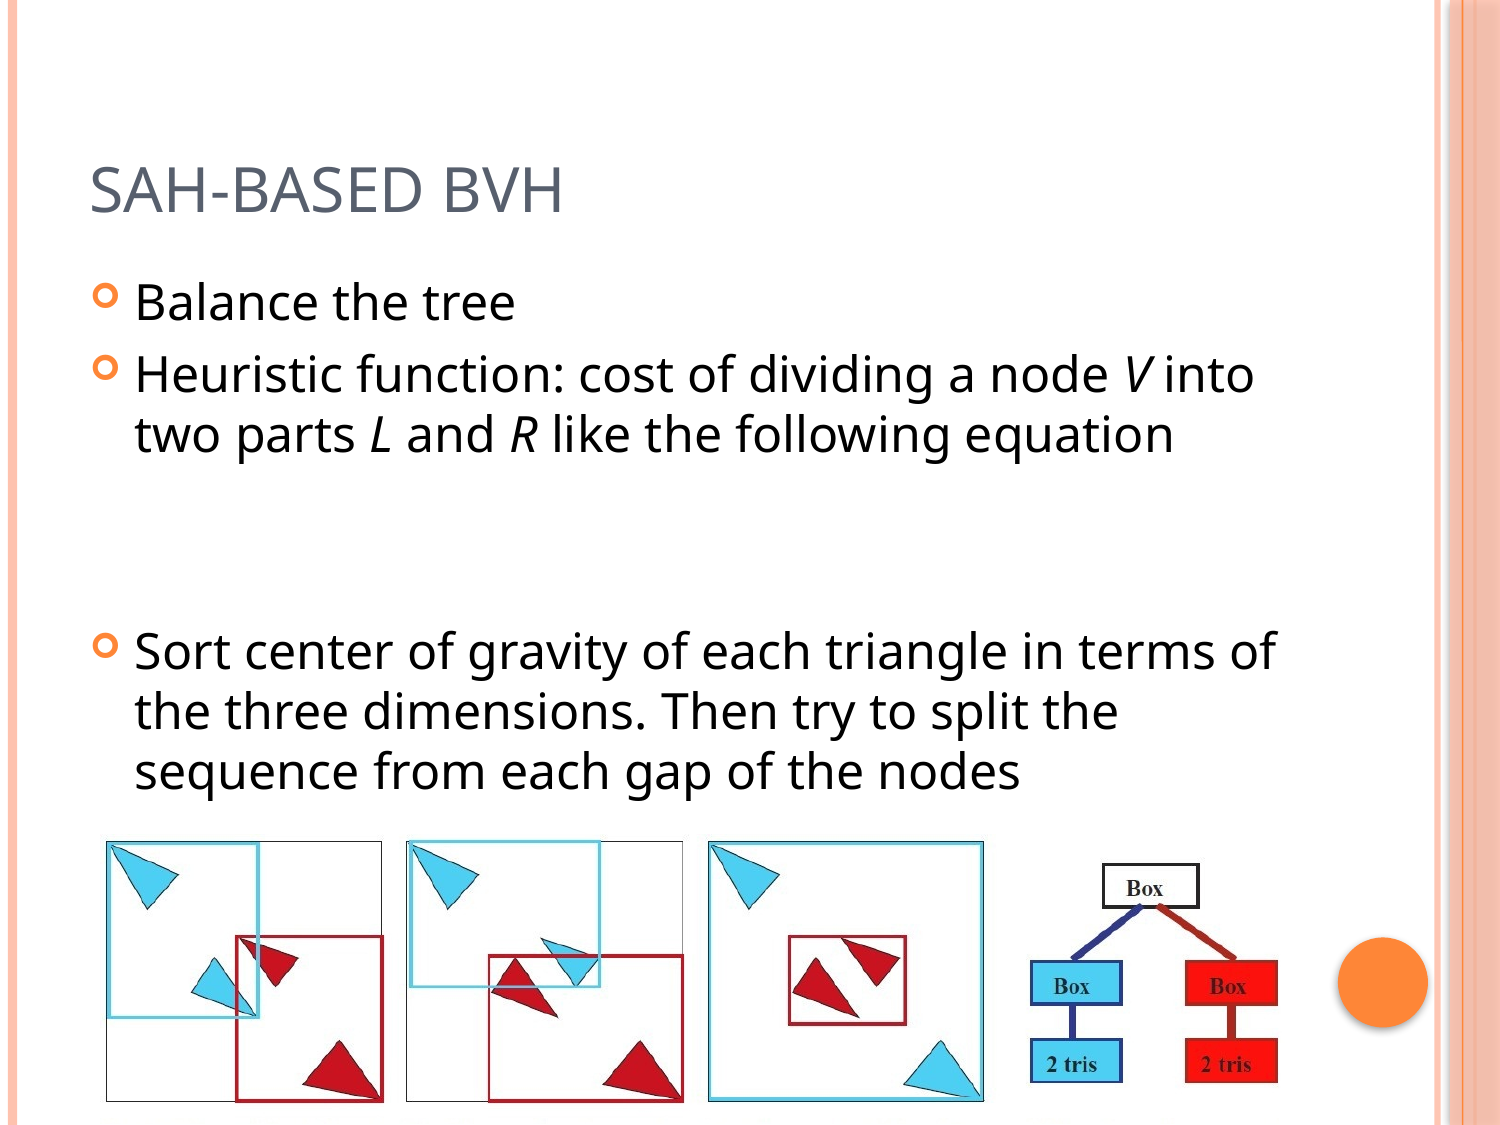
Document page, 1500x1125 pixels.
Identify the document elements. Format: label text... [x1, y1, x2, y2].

picture [99, 833, 1306, 1125]
title SAH-Based BVH [75, 45, 1300, 233]
